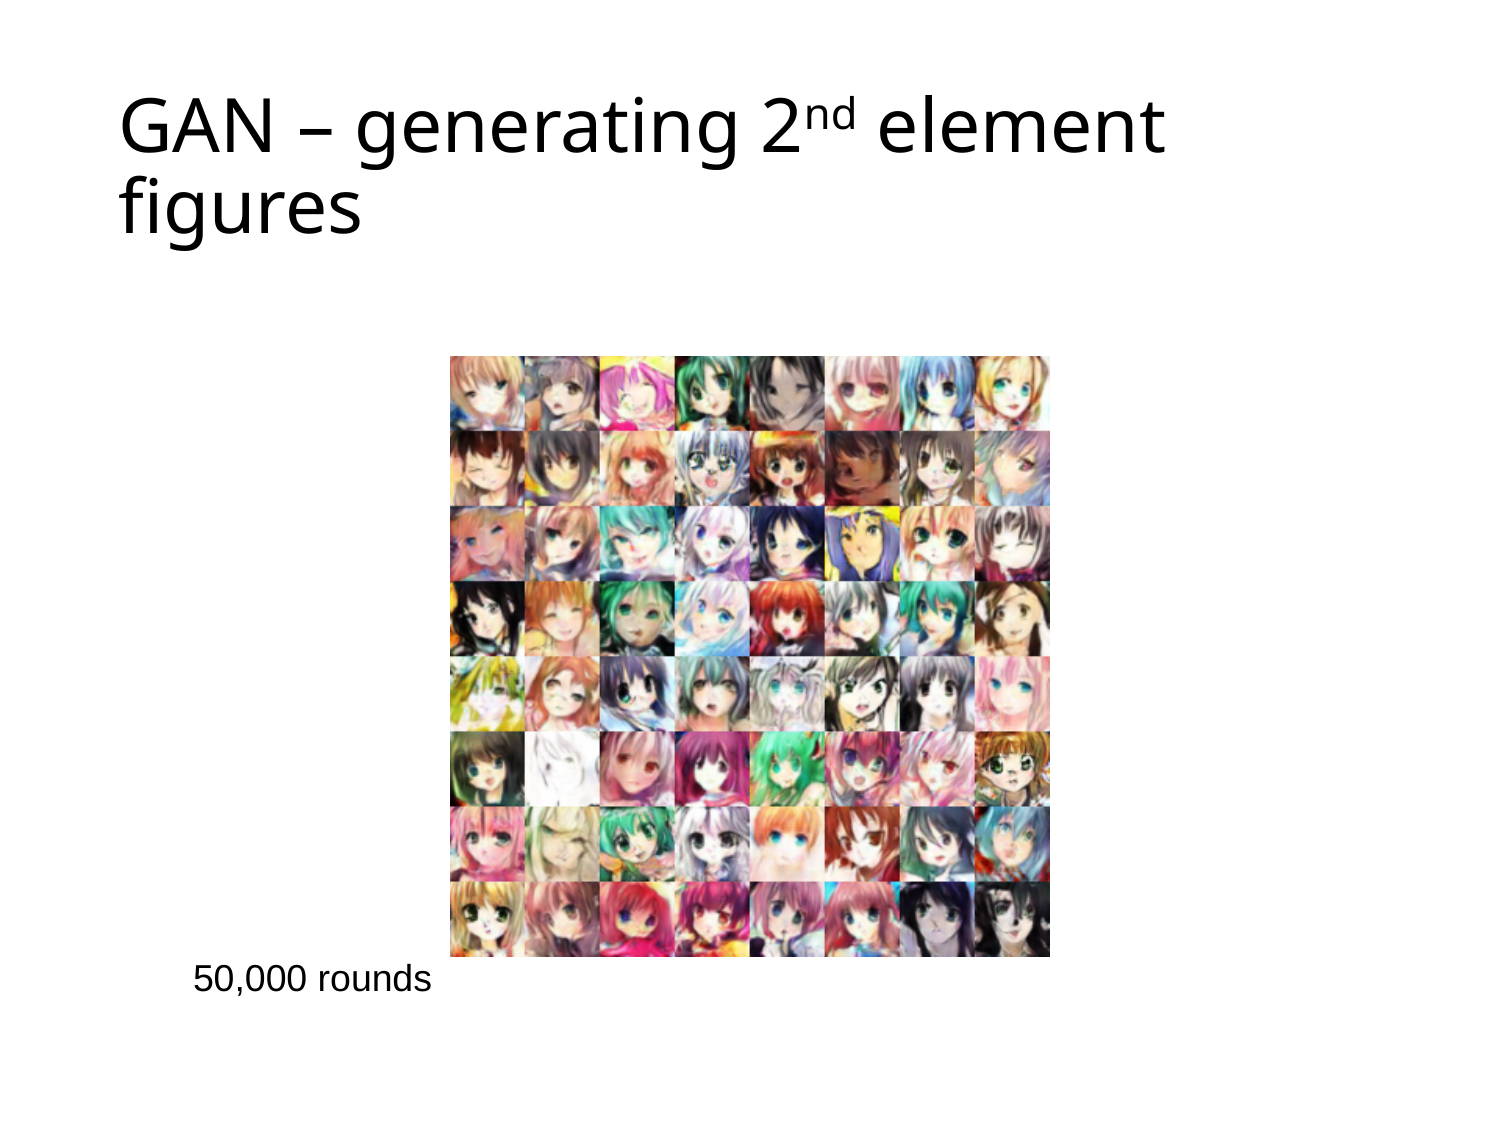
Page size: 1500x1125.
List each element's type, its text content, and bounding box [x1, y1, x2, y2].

text_box 50,000 rounds [175, 946, 450, 1007]
title GAN – generating 2nd element figures [103, 59, 1397, 278]
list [449, 356, 1050, 957]
